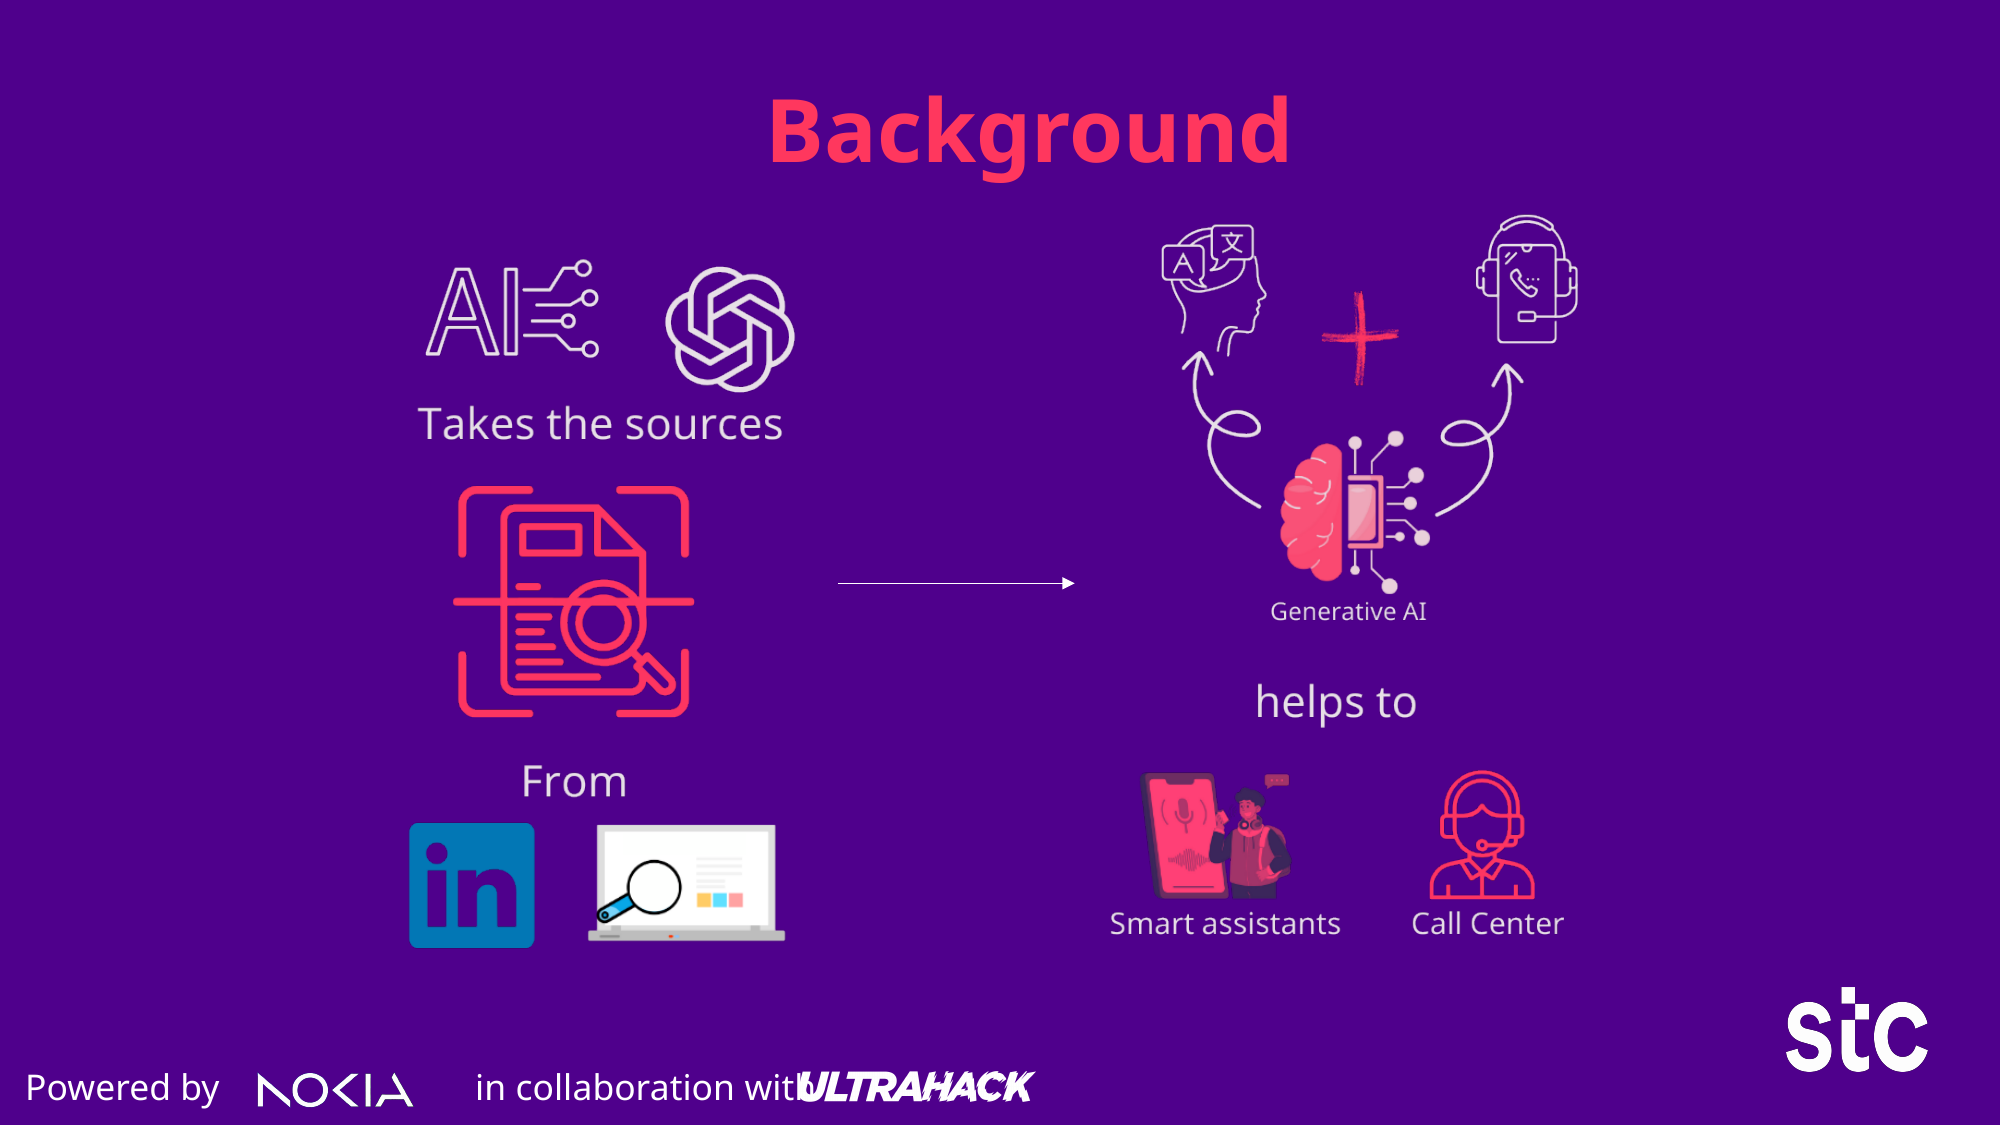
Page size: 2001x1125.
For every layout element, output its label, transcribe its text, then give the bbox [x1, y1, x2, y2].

text_box Powered by in collaboration with [10, 1049, 214, 1111]
picture [1786, 987, 1928, 1073]
text_box Background [745, 54, 2000, 200]
picture [219, 84, 1703, 1125]
picture [798, 1071, 1036, 1103]
text_box Powered by in collaboration with [456, 1070, 800, 1111]
